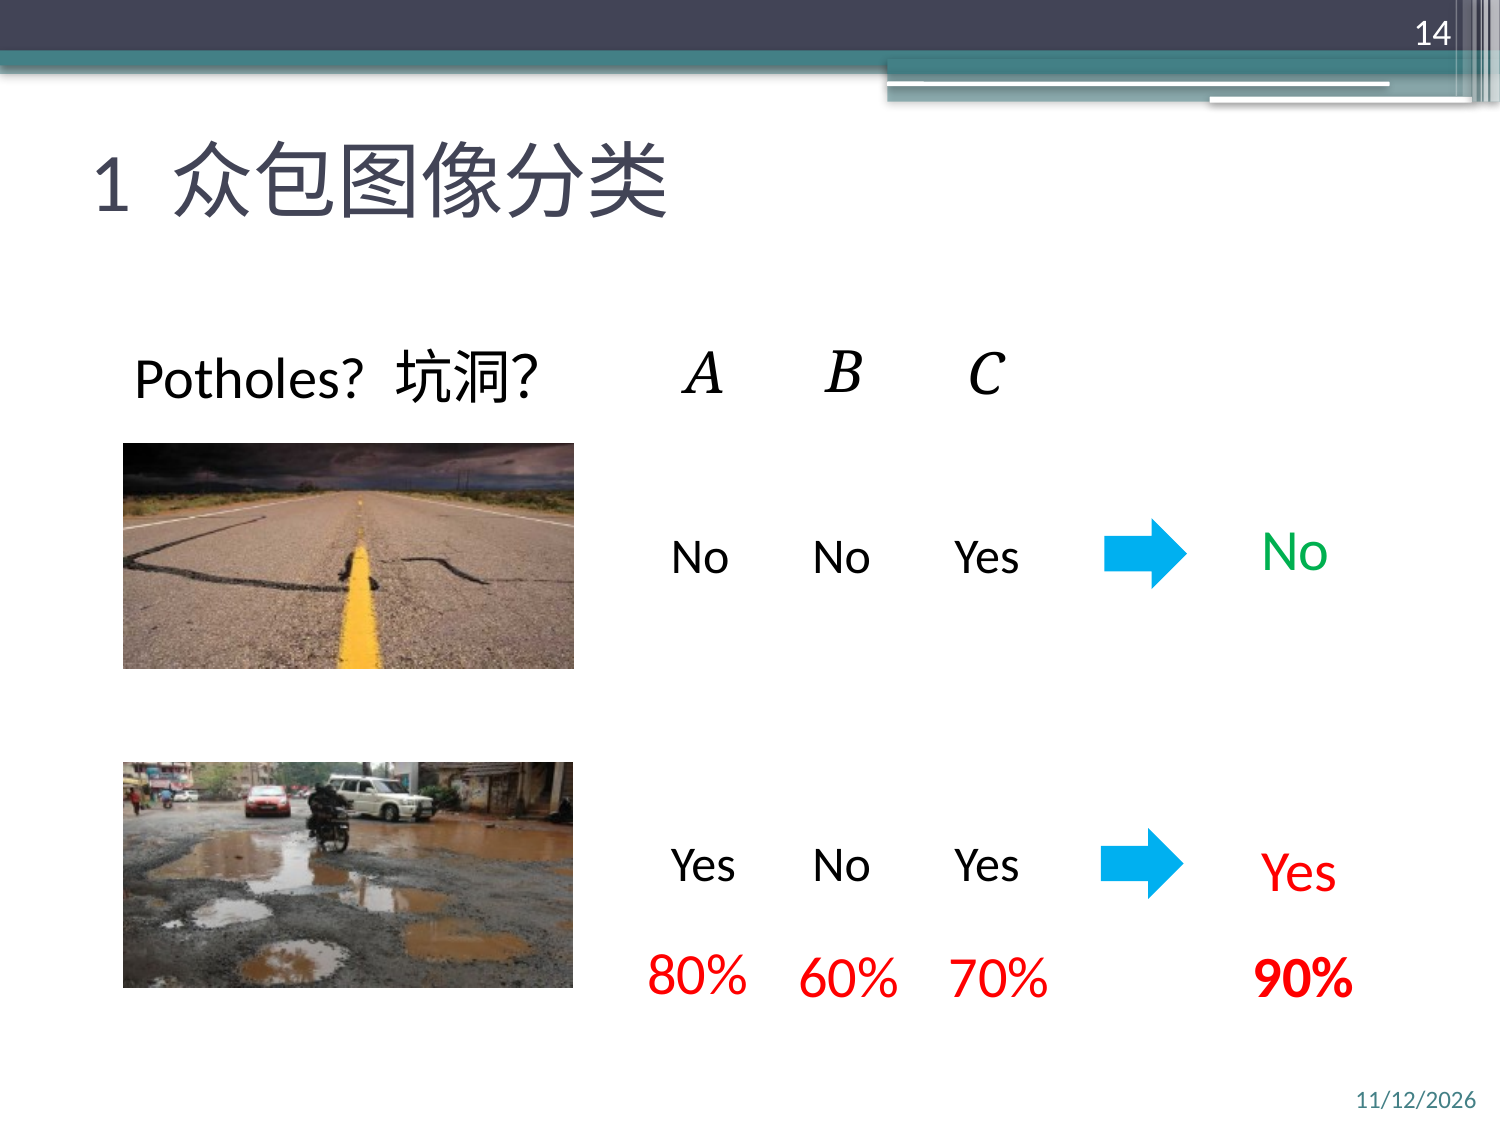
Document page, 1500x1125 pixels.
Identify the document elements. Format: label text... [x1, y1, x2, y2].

text_box No [656, 516, 745, 592]
slide_number 14 [1341, 0, 1466, 61]
text_box Yes [656, 823, 752, 899]
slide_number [1340, 1076, 1498, 1125]
text_box Potholes? 坑洞？ [119, 333, 584, 418]
text_box 60% [783, 931, 914, 1017]
title 1 众包图像分类 [75, 101, 1425, 256]
text_box Yes [1246, 825, 1353, 910]
text_box 70% [934, 931, 1065, 1017]
picture [123, 762, 574, 988]
text_box No [797, 516, 887, 592]
text_box A [669, 327, 741, 413]
text_box [1099, 826, 1185, 901]
text_box B [810, 326, 879, 411]
text_box 80% [632, 928, 764, 1014]
text_box 90% [1237, 931, 1369, 1017]
text_box Yes [939, 823, 1035, 899]
text_box No [797, 823, 887, 899]
text_box Yes [939, 516, 1035, 592]
text_box C [952, 328, 1020, 414]
text_box [1102, 516, 1189, 591]
text_box No [1246, 504, 1345, 590]
picture [123, 443, 575, 669]
